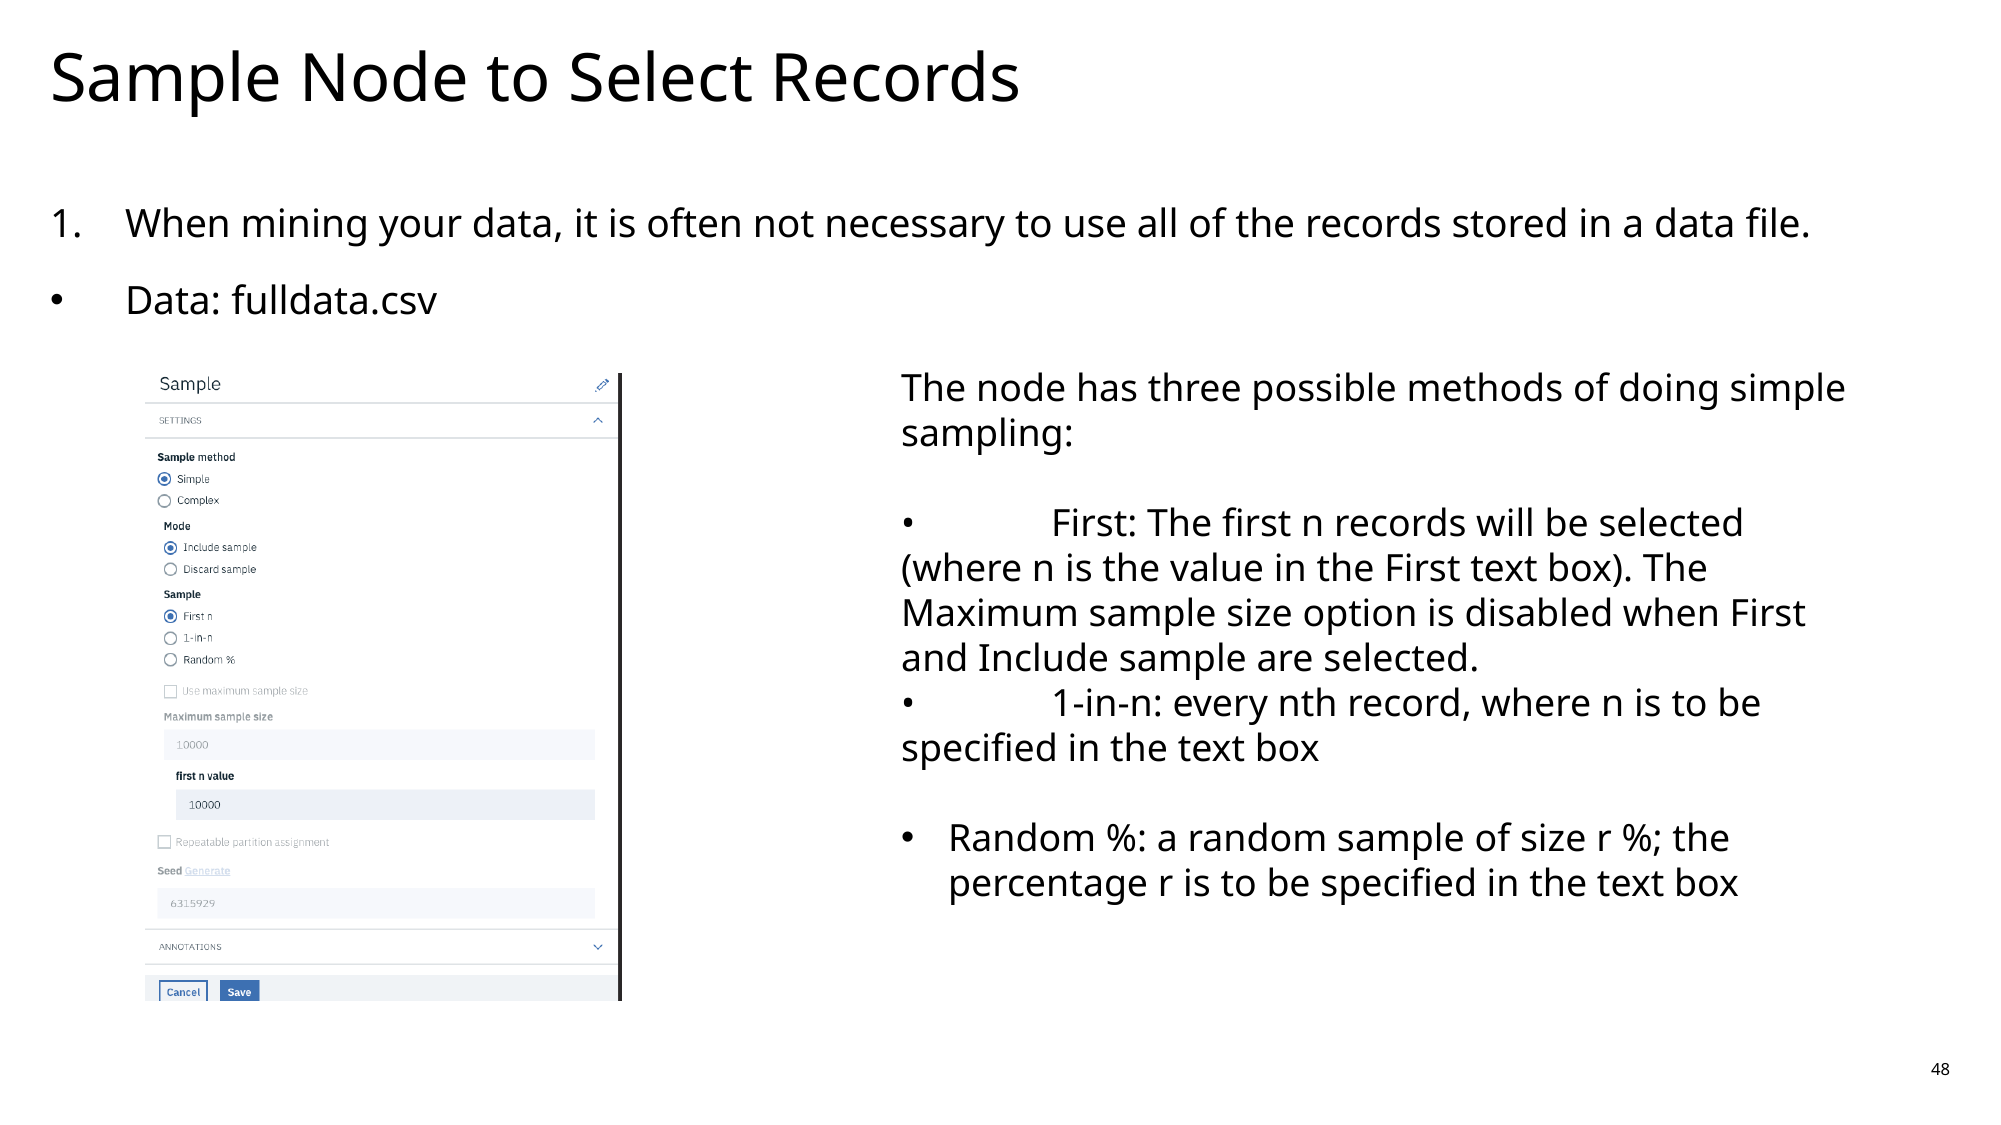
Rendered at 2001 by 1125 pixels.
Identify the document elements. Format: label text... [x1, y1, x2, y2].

text_box The node has three possible methods of doing simple sampling: • First: The first n records will be selected (where n is the value in the First text box). The Maximum sample size option is disabled when First and Include sample are selected. • 1-in-n: every nth record, where n is to be specified in the text box Random %: a random sample of size r %; the percentage r is to be specified in the text box [886, 356, 1887, 1001]
list When mining your data, it is often not necessary to use all of the records stored in a data file. Data: fulldata.csv [50, 198, 1950, 995]
title Sample Node to Select Records [50, 43, 1950, 154]
slide_number 48 [1500, 1055, 1950, 1086]
picture [145, 373, 622, 1002]
